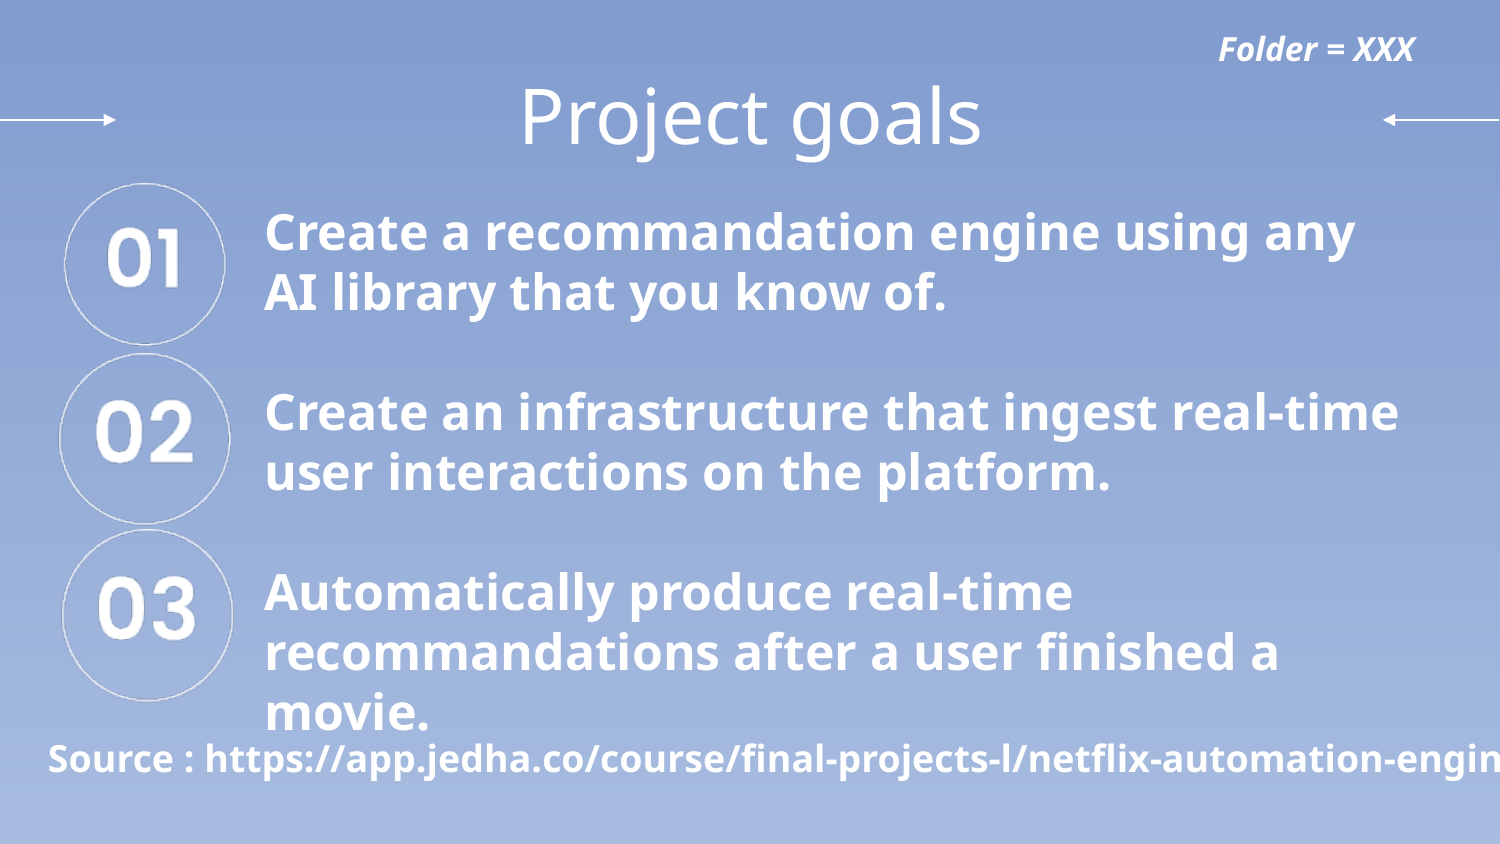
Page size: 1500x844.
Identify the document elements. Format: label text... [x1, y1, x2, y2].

text_box Folder = XXX [1203, 12, 1500, 165]
picture [40, 183, 250, 714]
text_box Source : https://app.jedha.co/course/final-projects-l/netflix-automation-engine-l [32, 720, 1500, 844]
text_box Create a recommandation engine using any AI library that you know of. Create an infrastructure that ingest real-time user interactions on the platform. Automatically produce real-time recommandations after a user finished a movie. [249, 165, 1411, 714]
title Project goals [118, 52, 1385, 177]
